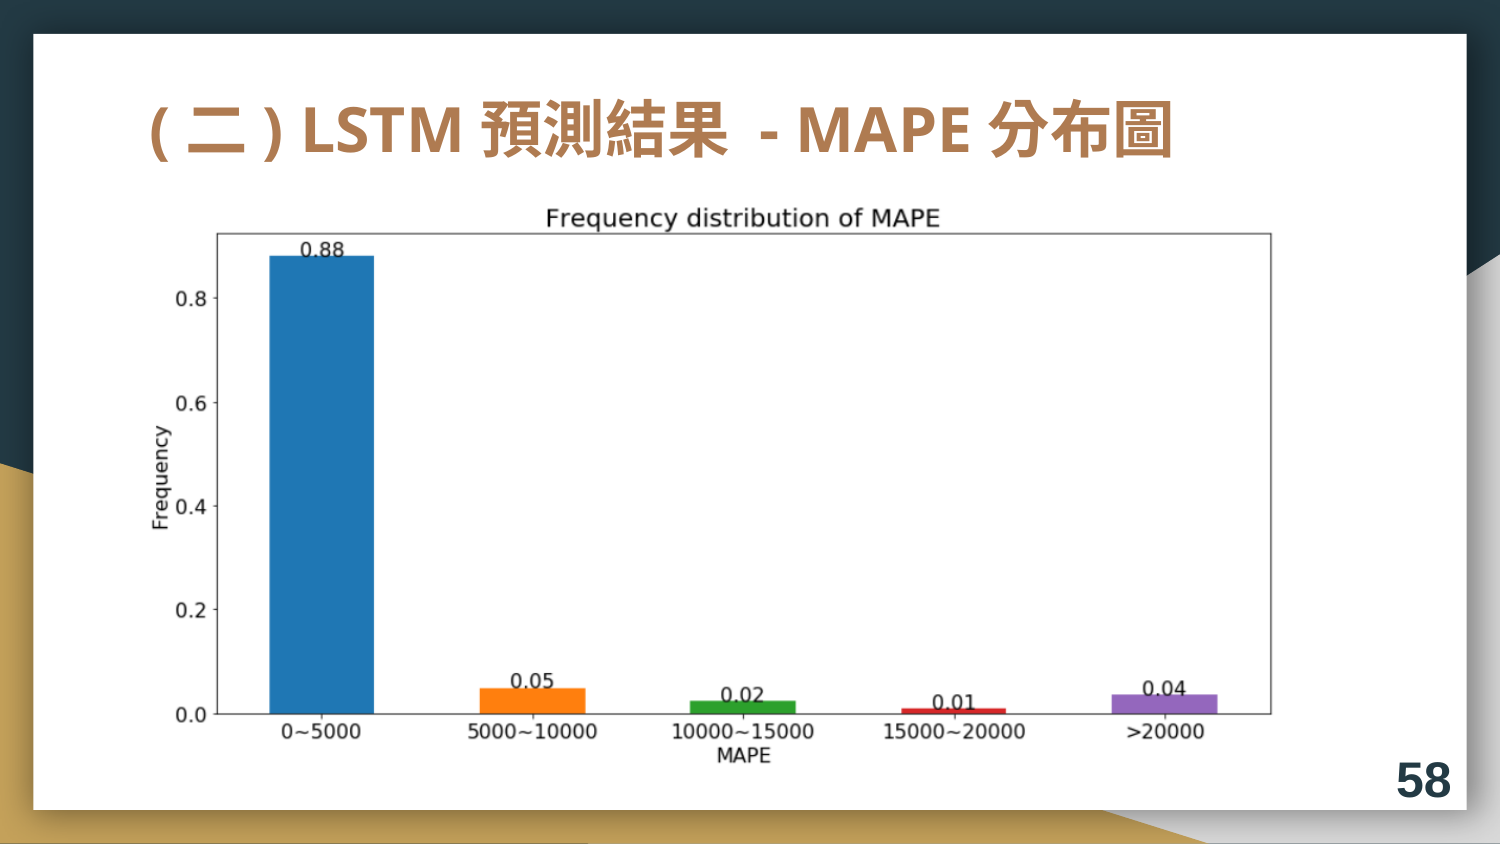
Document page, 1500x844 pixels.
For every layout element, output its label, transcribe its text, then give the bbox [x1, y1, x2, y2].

title (二) LSTM預測結果 - MAPE分布圖 [134, 74, 1366, 199]
slide_number 58 [1343, 745, 1467, 810]
picture [134, 198, 1285, 776]
